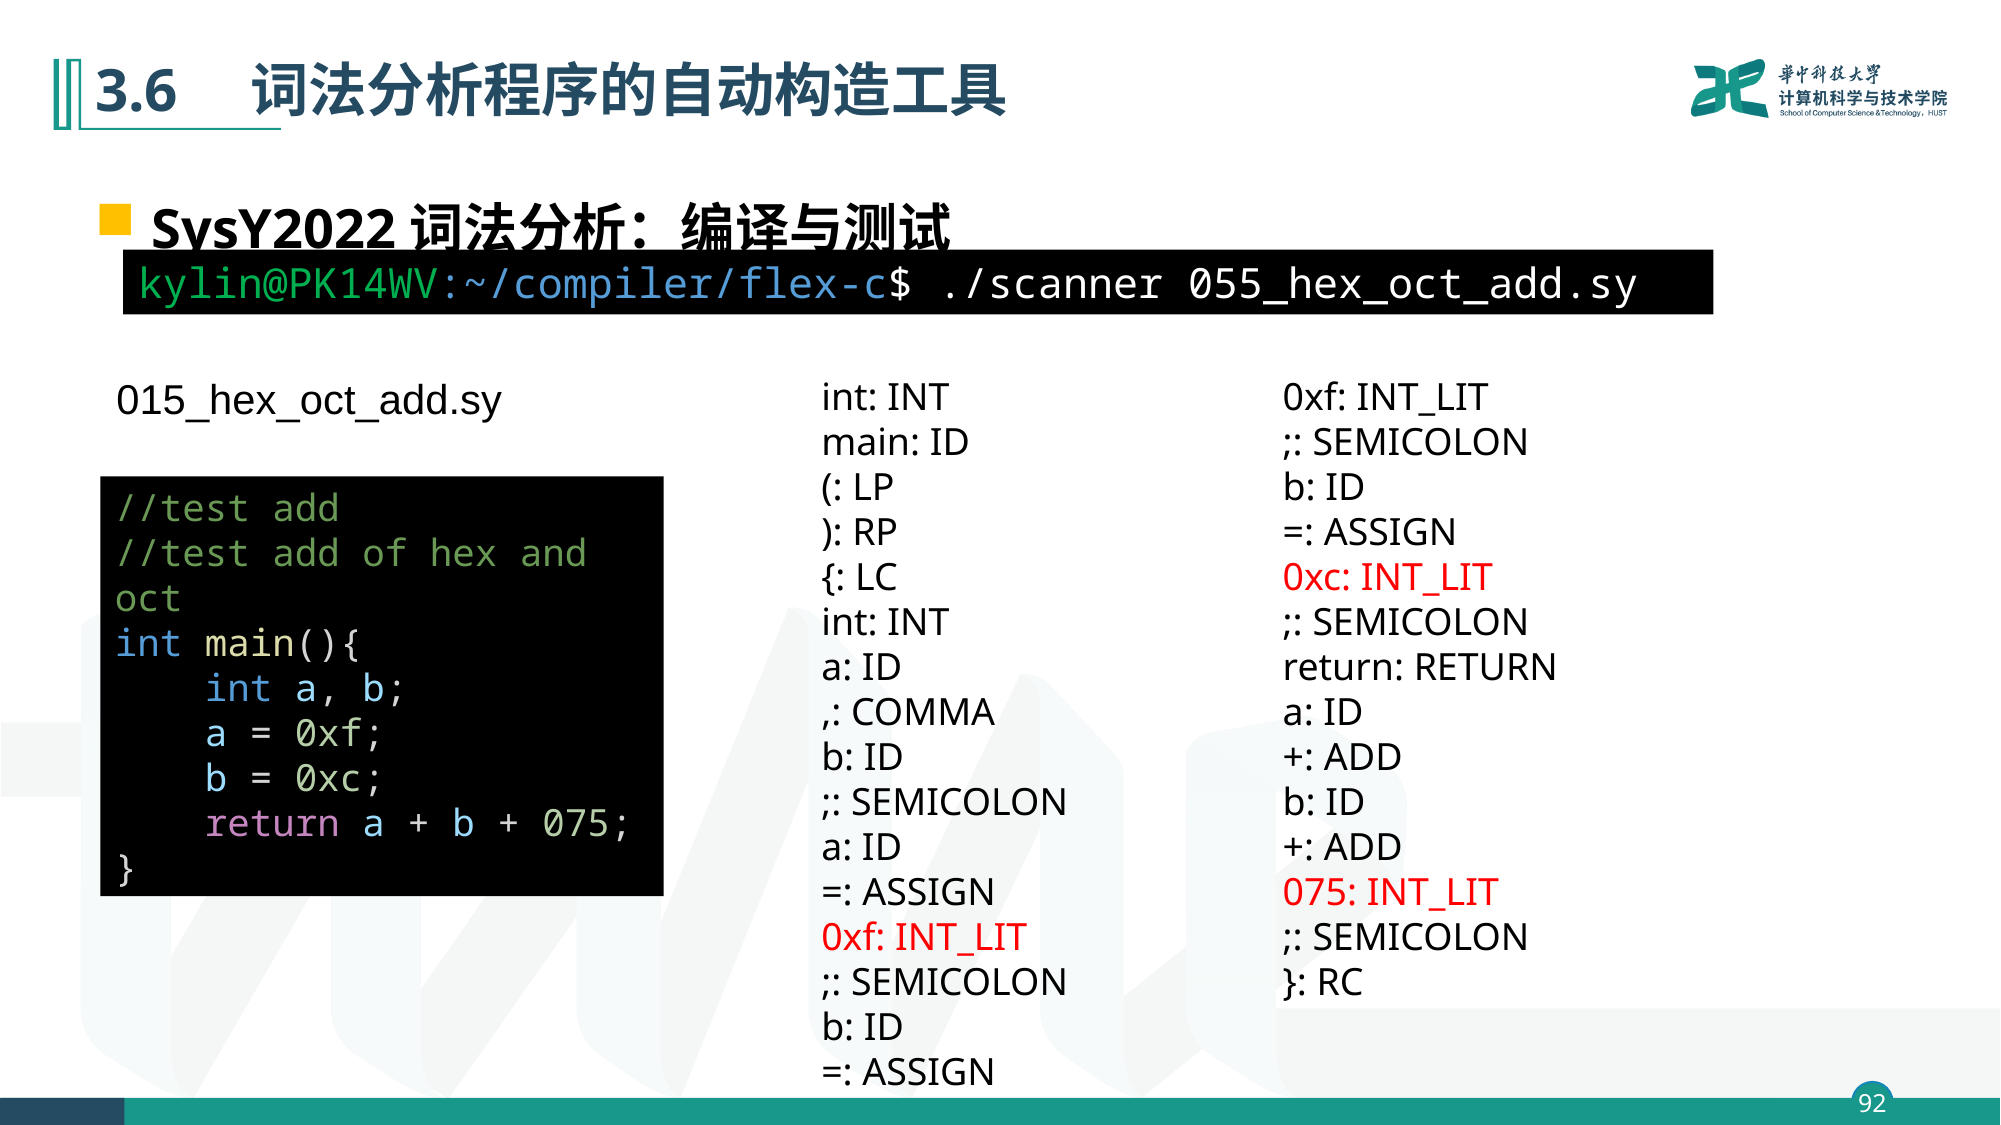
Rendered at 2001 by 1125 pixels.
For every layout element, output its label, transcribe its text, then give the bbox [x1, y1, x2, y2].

picture [1805, 59, 1947, 118]
list SysY2022词法分析：编译与测试 [80, 154, 1805, 274]
text_box 0xf: INT_LIT ;: SEMICOLON b: ID =: ASSIGN 0xc: INT_LIT ;: SEMICOLON return: RETURN a: ID +: ADD b: ID +: ADD 075: INT_LIT ;: SEMICOLON }: RC [1267, 365, 1655, 1011]
text_box int: INT main: ID (: LP ): RP {: LC int: INT a: ID ,: COMMA b: ID ;: SEMICOLON a: ID =: ASSIGN 0xf: INT_LIT ;: SEMICOLON b: ID =: ASSIGN [806, 365, 1194, 1101]
title 3.6 词法分析程序的自动构造工具 [80, 42, 1805, 144]
text_box 015_hex_oct_add.sy [101, 365, 518, 431]
text_box kylin@PK14WV:~/compiler/flex-c$ ./scanner 055_hex_oct_add.sy [123, 249, 1714, 315]
text_box //test add //test add of hex and oct int main(){ int a, b; a = 0xf; b = 0xc; return a + b + 075; } [100, 476, 664, 897]
